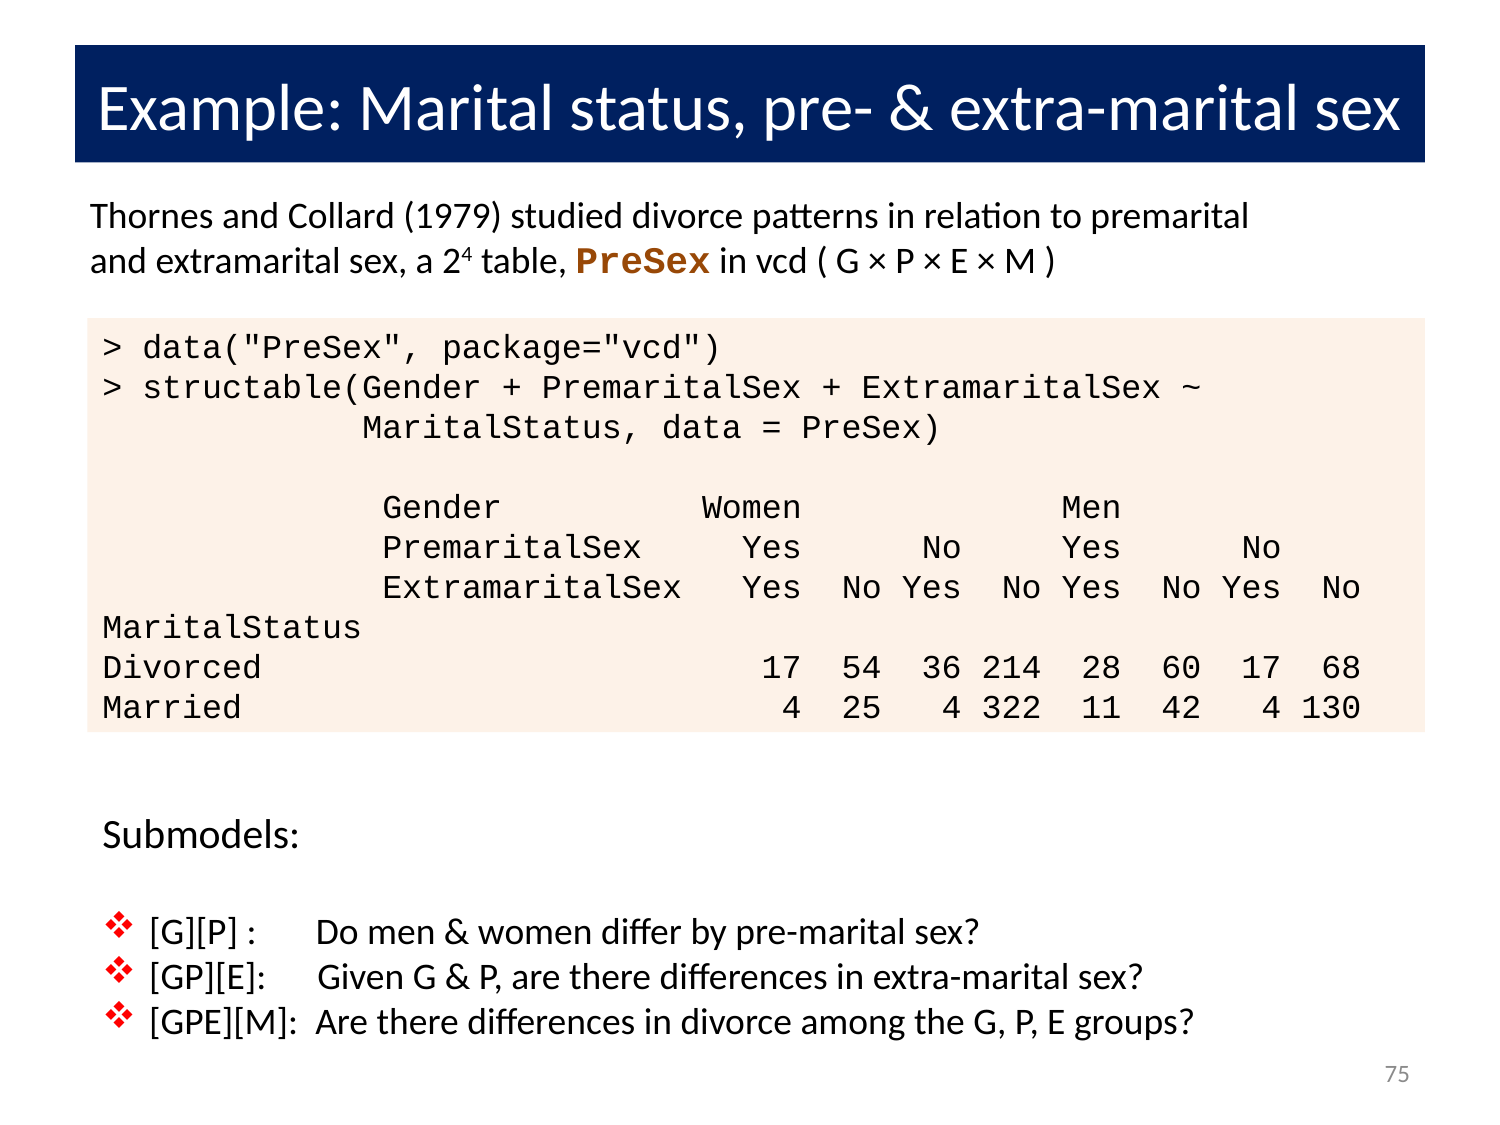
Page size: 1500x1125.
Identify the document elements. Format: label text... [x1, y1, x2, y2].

text_box Thornes and Collard (1979) studied divorce patterns in relation to premarital and extramarital sex, a 24 table, PreSex in vcd ( G × P × E × M ) [74, 183, 1425, 288]
text_box Submodels: [G][P] : Do men & women differ by pre-marital sex? [GP][E]: Given G & P, are there differences in extra-marital sex? [GPE][M]: Are there differences in divorce among the G, P, E groups? [87, 799, 1425, 1050]
title Example: Marital status, pre- & extra-marital sex [75, 45, 1425, 163]
slide_number 75 [1074, 1050, 1425, 1103]
text_box > data("PreSex", package="vcd") > structable(Gender + PremaritalSex + ExtramaritalSex ~ MaritalStatus, data = PreSex) Gender Women Men PremaritalSex Yes No Yes No ExtramaritalSex Yes No Yes No Yes No Yes No MaritalStatus Divorced 17 54 36 214 28 60 17 68 Married 4 25 4 322 11 42 4 130 [87, 318, 1425, 733]
